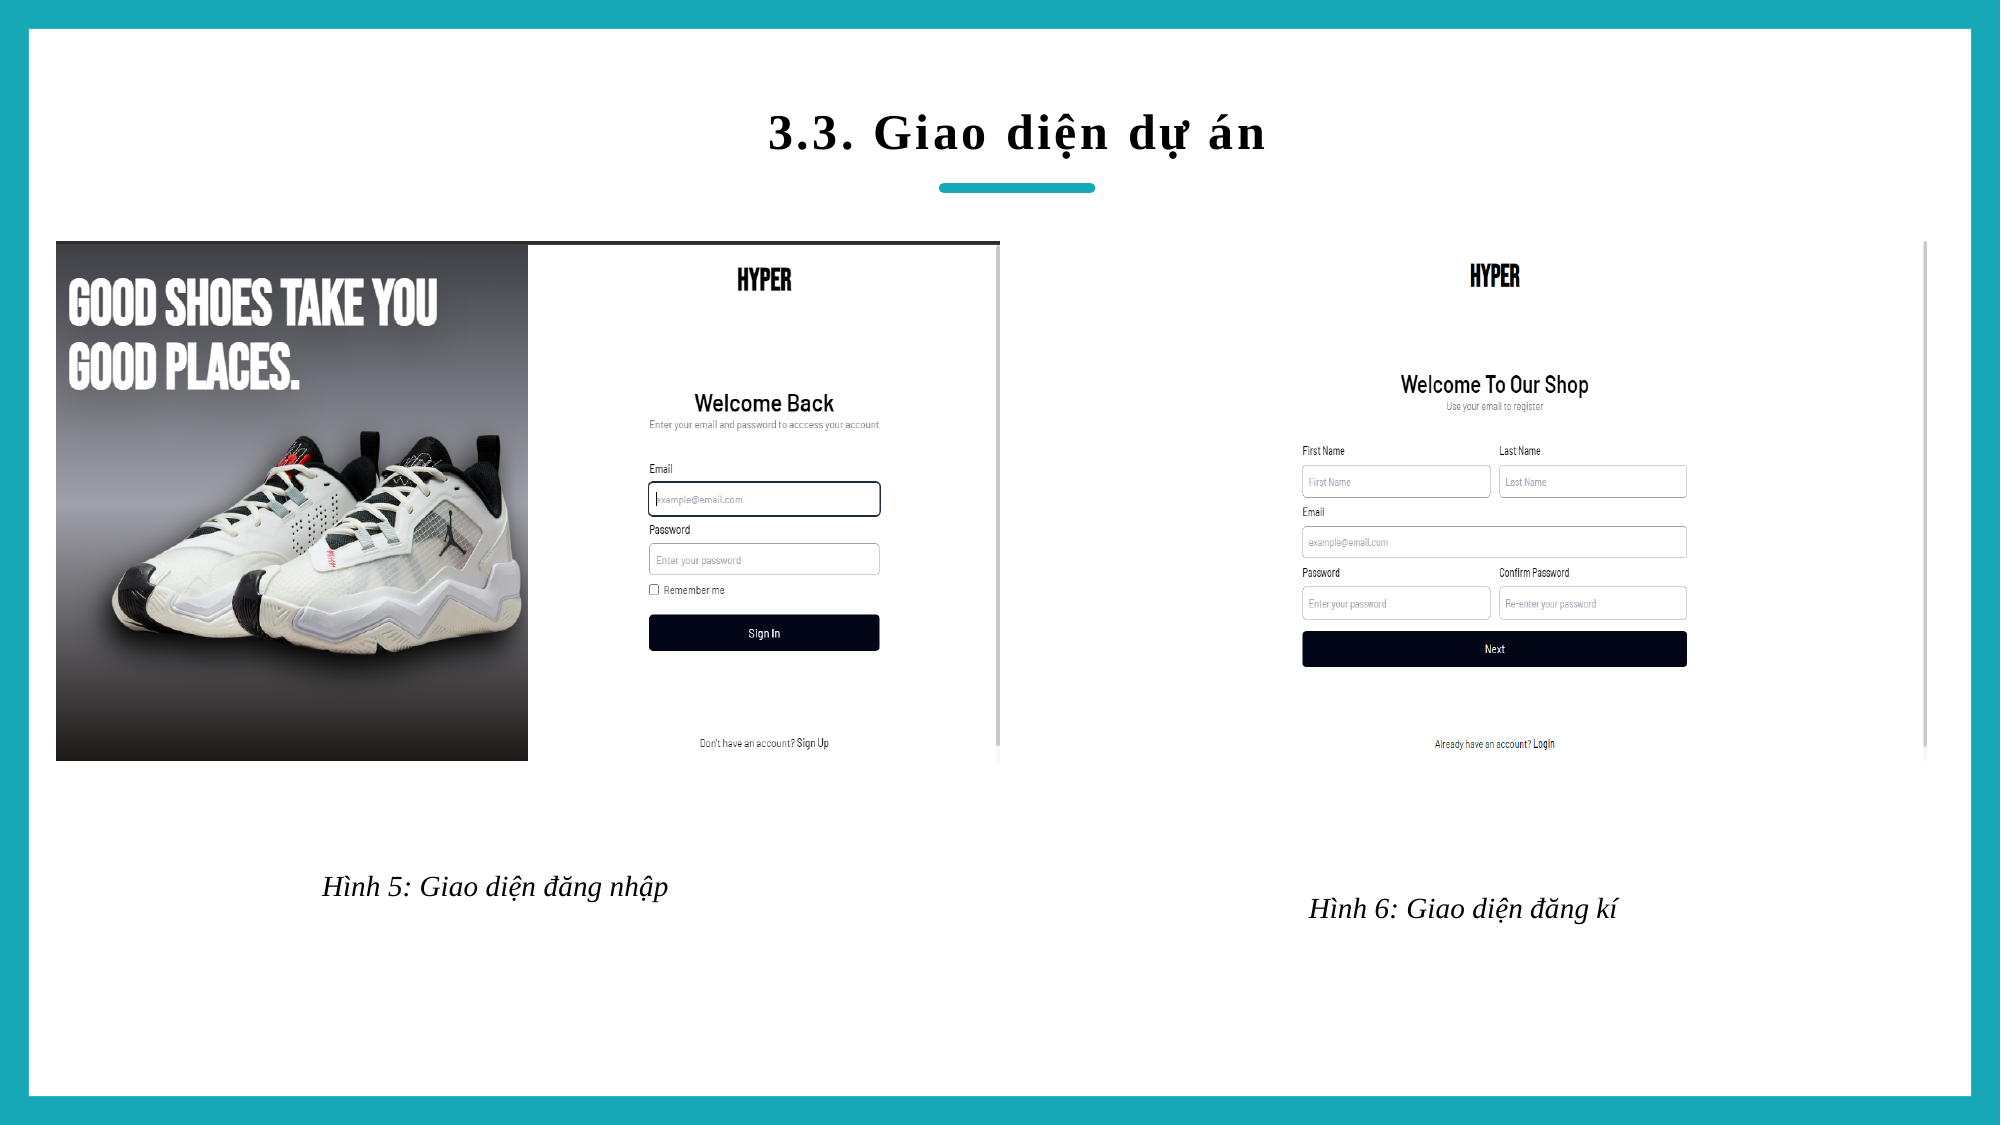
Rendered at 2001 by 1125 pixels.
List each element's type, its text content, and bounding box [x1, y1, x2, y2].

text_box Hình 6: Giao diện đăng kí [1146, 881, 1781, 960]
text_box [734, 92, 1300, 188]
text_box Hình 5: Giao diện đăng nhập [178, 859, 813, 937]
picture [1066, 241, 1927, 761]
picture [56, 241, 1000, 761]
